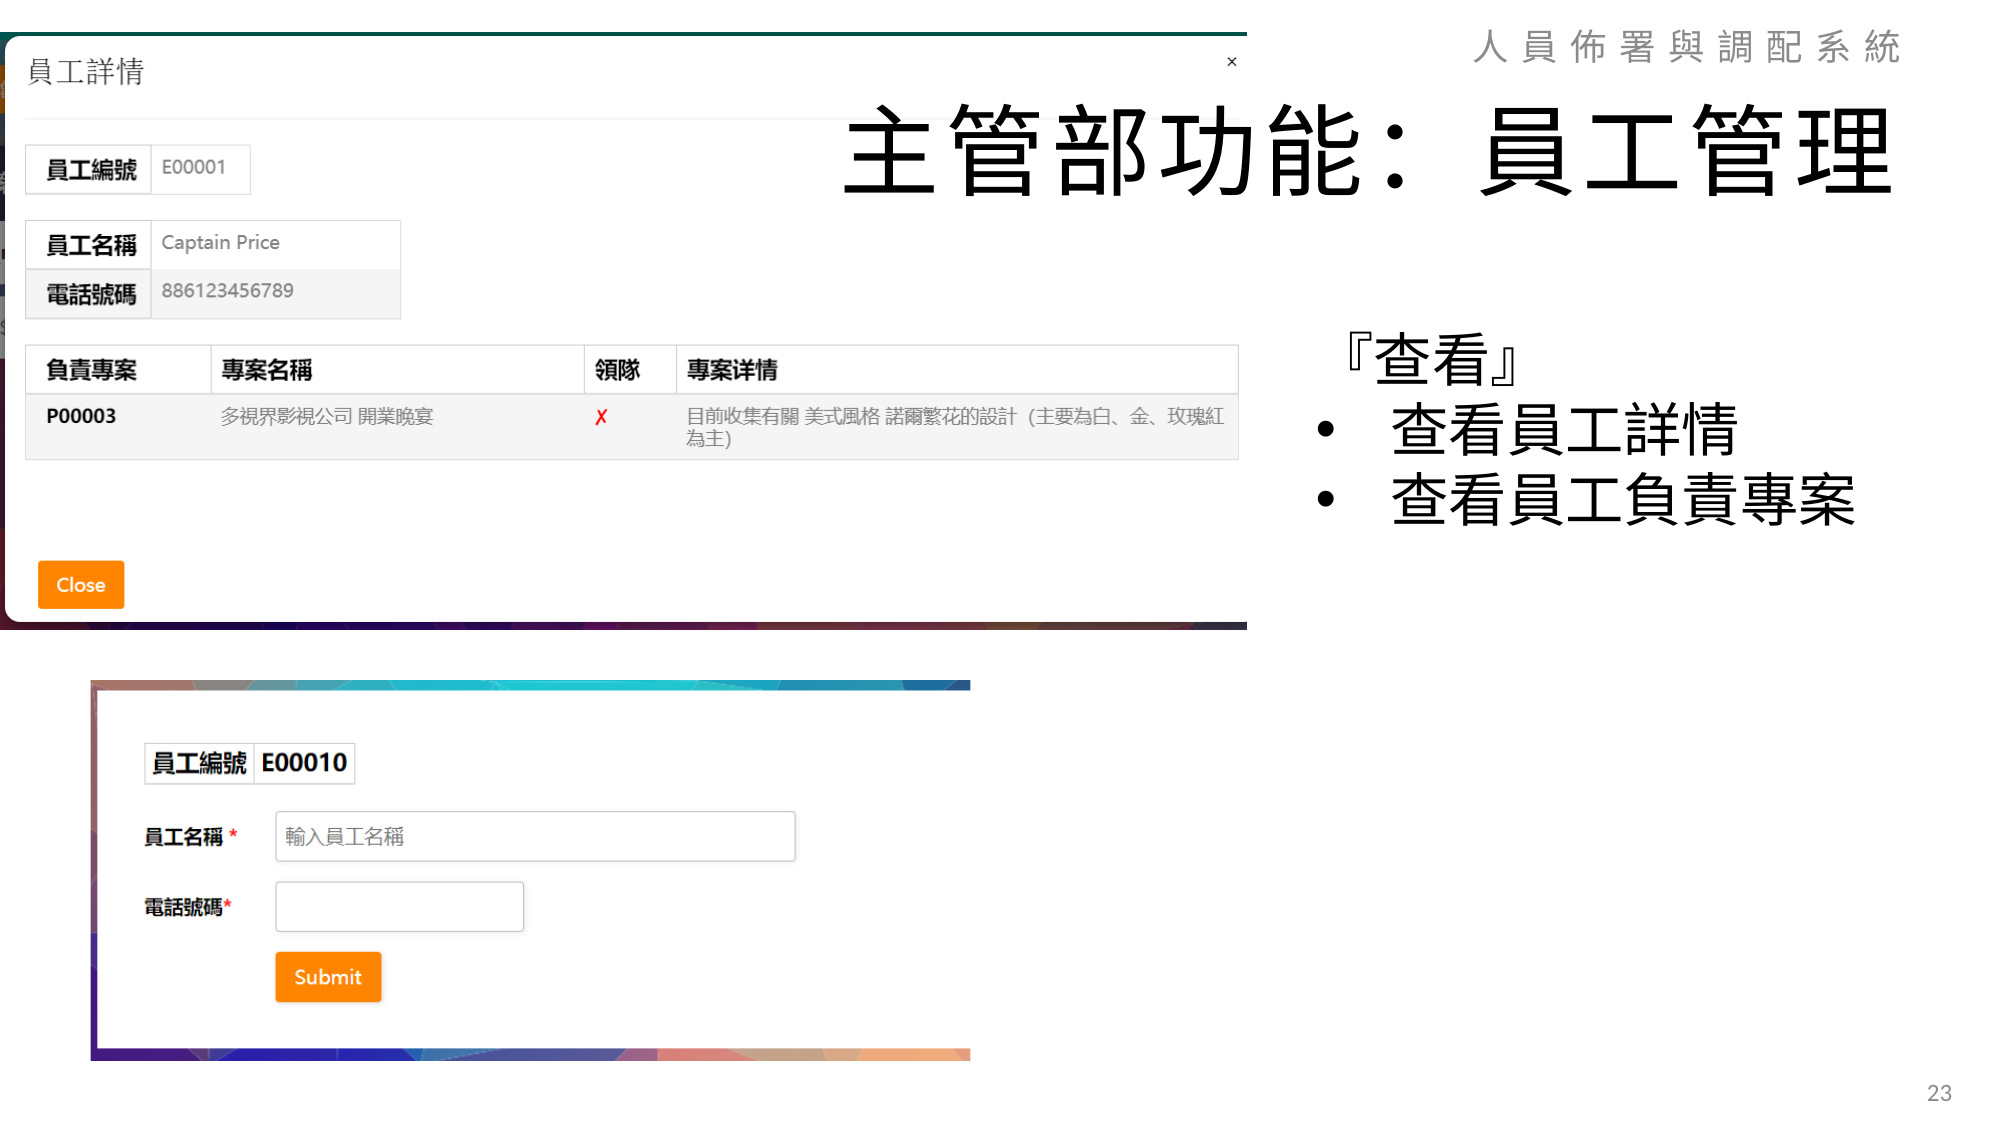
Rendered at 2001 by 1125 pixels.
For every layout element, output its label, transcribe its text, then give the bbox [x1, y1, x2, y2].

text_box 『查看』 查看員工詳情 查看員工負責專案 [1300, 315, 1878, 541]
picture [90, 680, 971, 1062]
title 主管部功能：員工管理 [1247, 48, 1931, 250]
slide_number 23 [1894, 1061, 1968, 1121]
list 人員佈署與調配系統 [1457, 16, 1982, 77]
picture [0, 32, 1247, 630]
